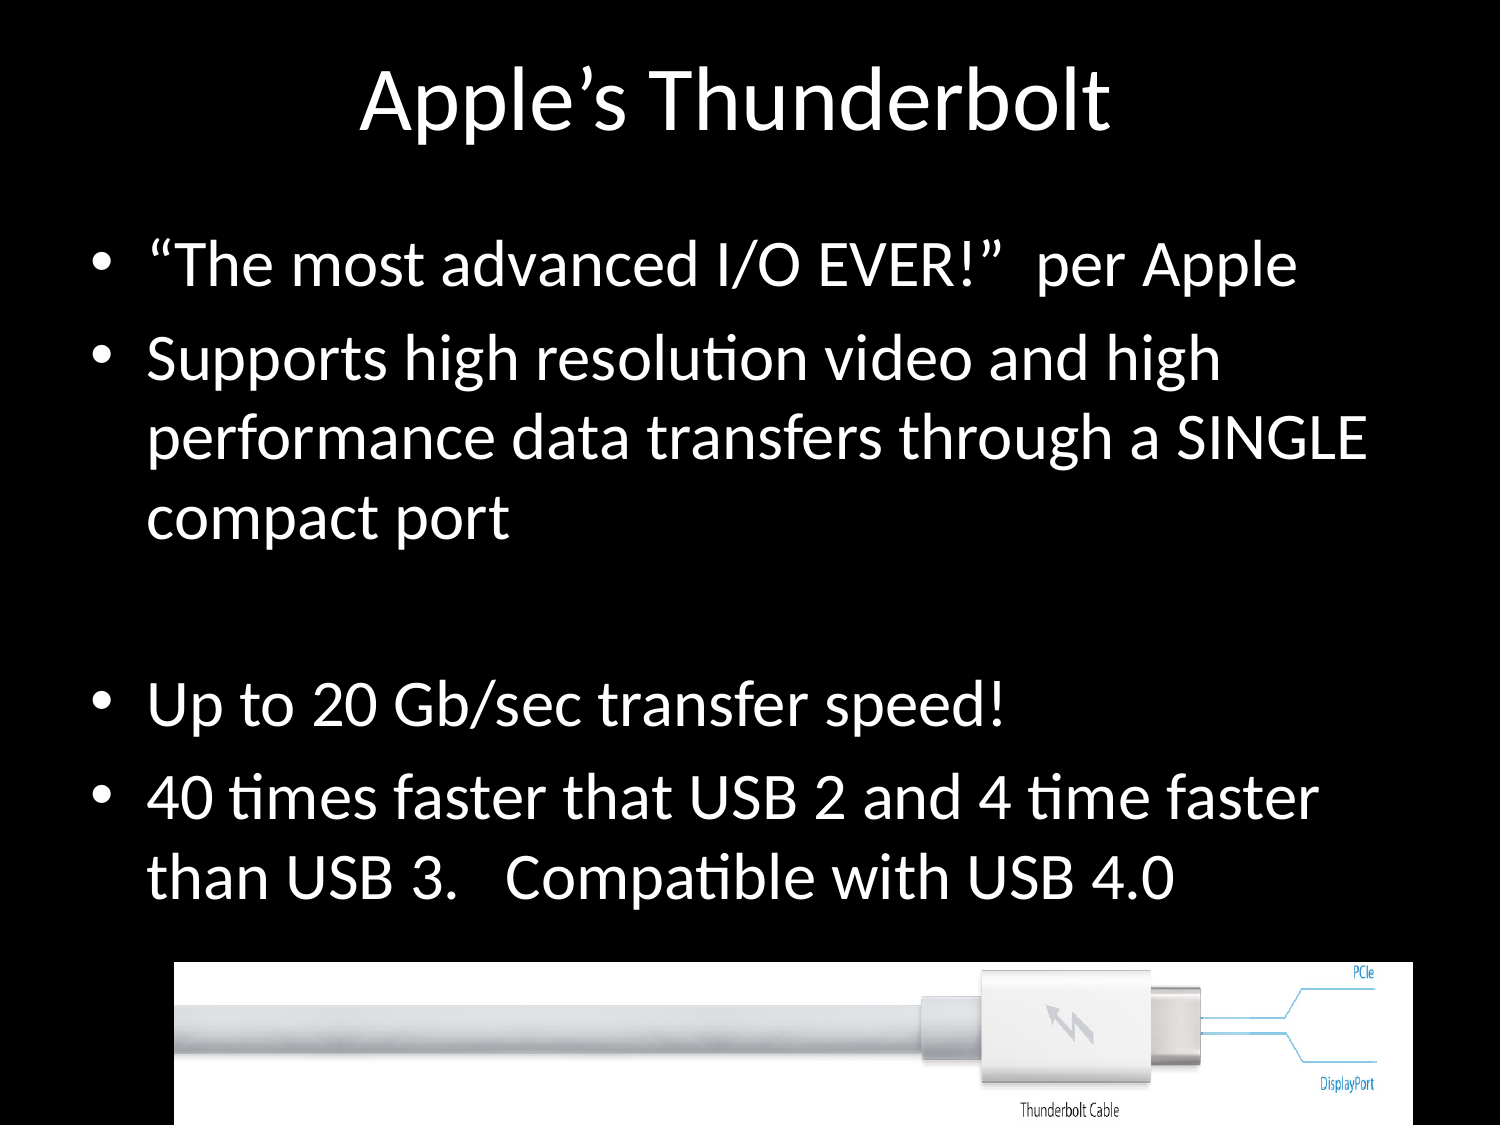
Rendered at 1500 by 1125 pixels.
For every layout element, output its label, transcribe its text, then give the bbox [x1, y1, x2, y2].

list “The most advanced I/O EVER!” per Apple Supports high resolution video and high performance data transfers through a SINGLE compact port Up to 20 Gb/sec transfer speed! 40 times faster that USB 2 and 4 time faster than USB 3. Compatible with USB 4.0 [75, 212, 1425, 1125]
picture [174, 962, 1413, 1125]
title Apple’s Thunderbolt [61, 0, 1412, 188]
